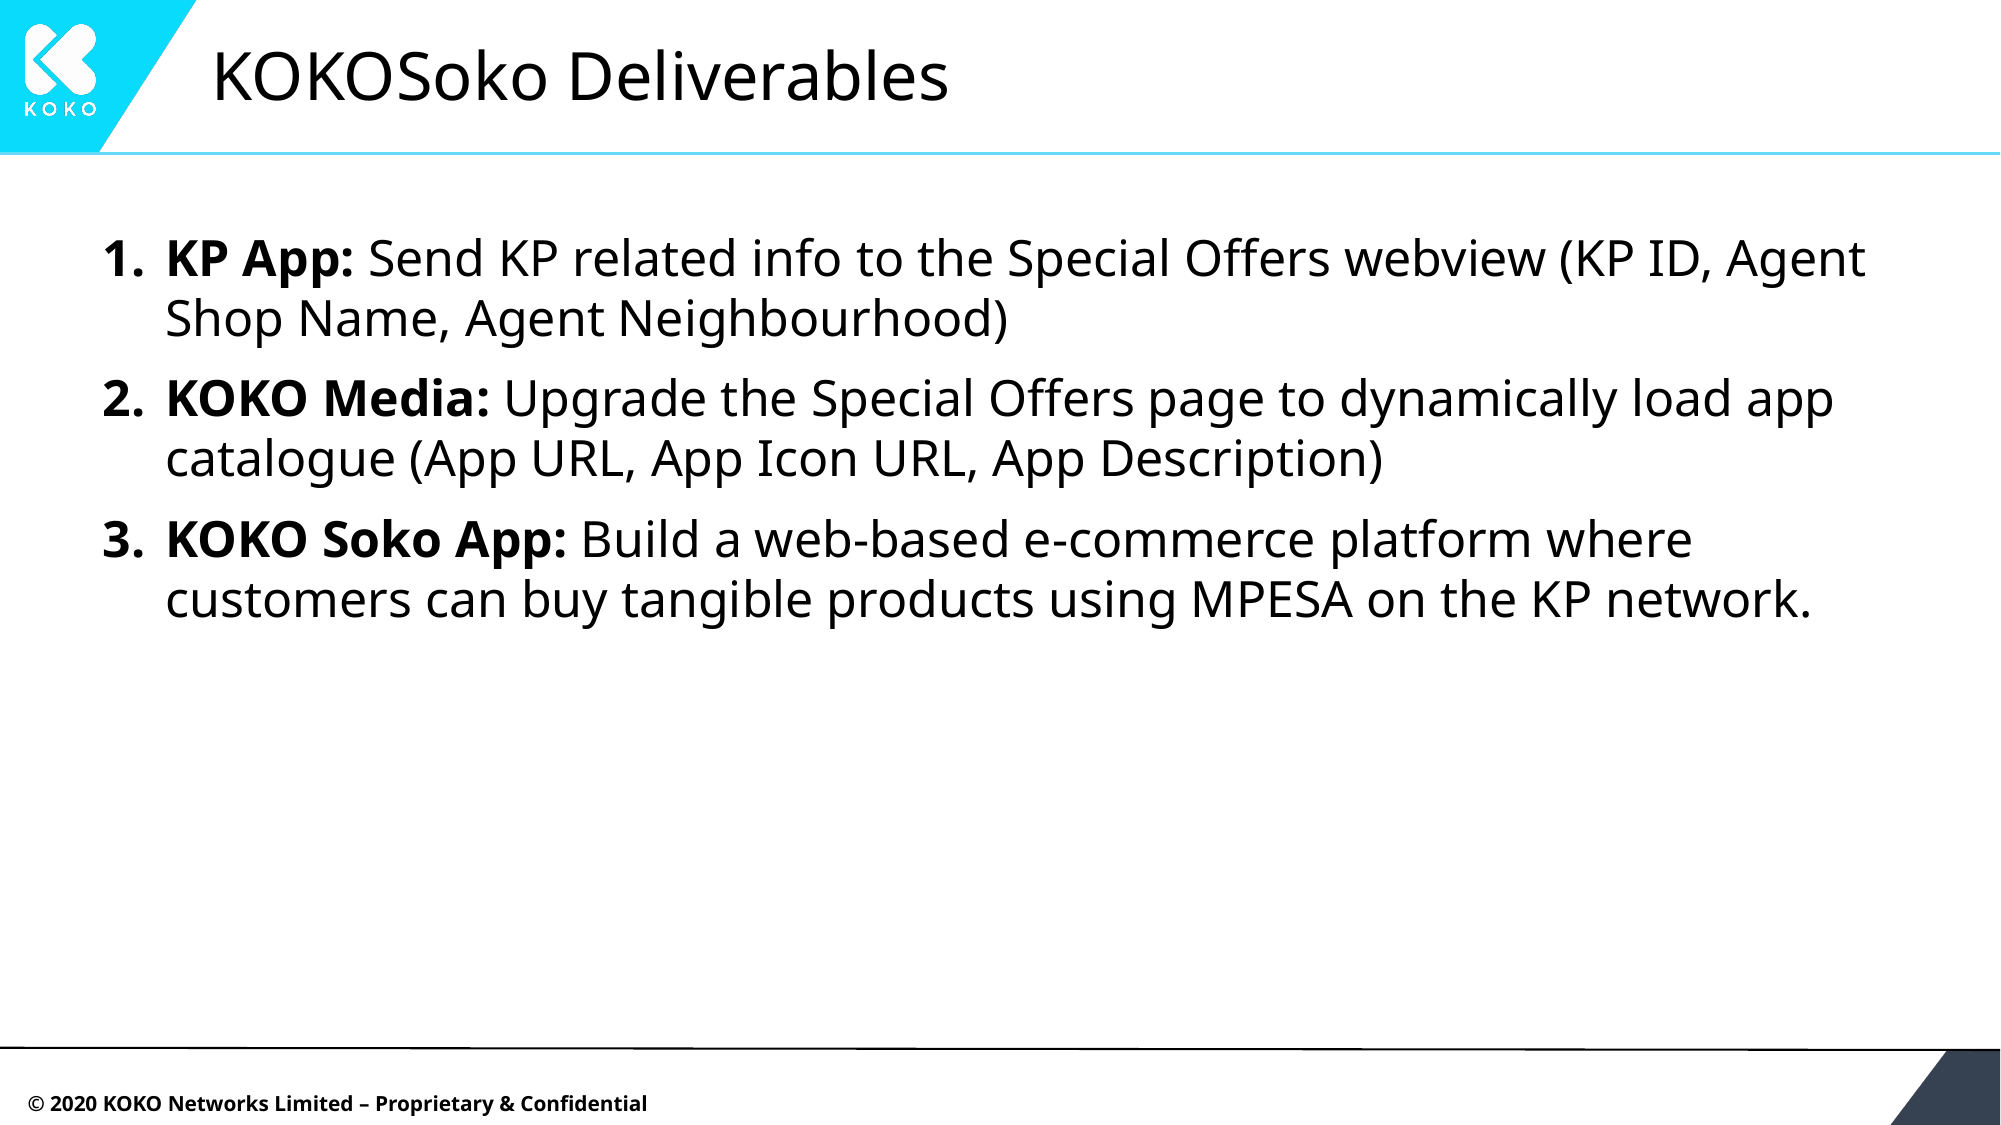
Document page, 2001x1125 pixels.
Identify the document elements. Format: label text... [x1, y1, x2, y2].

subtitle KP App: Send KP related info to the Special Offers webview (KP ID, Agent Shop Name, Agent Neighbourhood) KOKO Media: Upgrade the Special Offers page to dynamically load app catalogue (App URL, App Icon URL, App Description) KOKO Soko App: Build a web-based e-commerce platform where customers can buy tangible products using MPESA on the KP network. [75, 218, 1925, 1015]
picture [0, 0, 197, 152]
title KOKOSoko Deliverables [196, 15, 1925, 144]
picture [1891, 1051, 2001, 1125]
